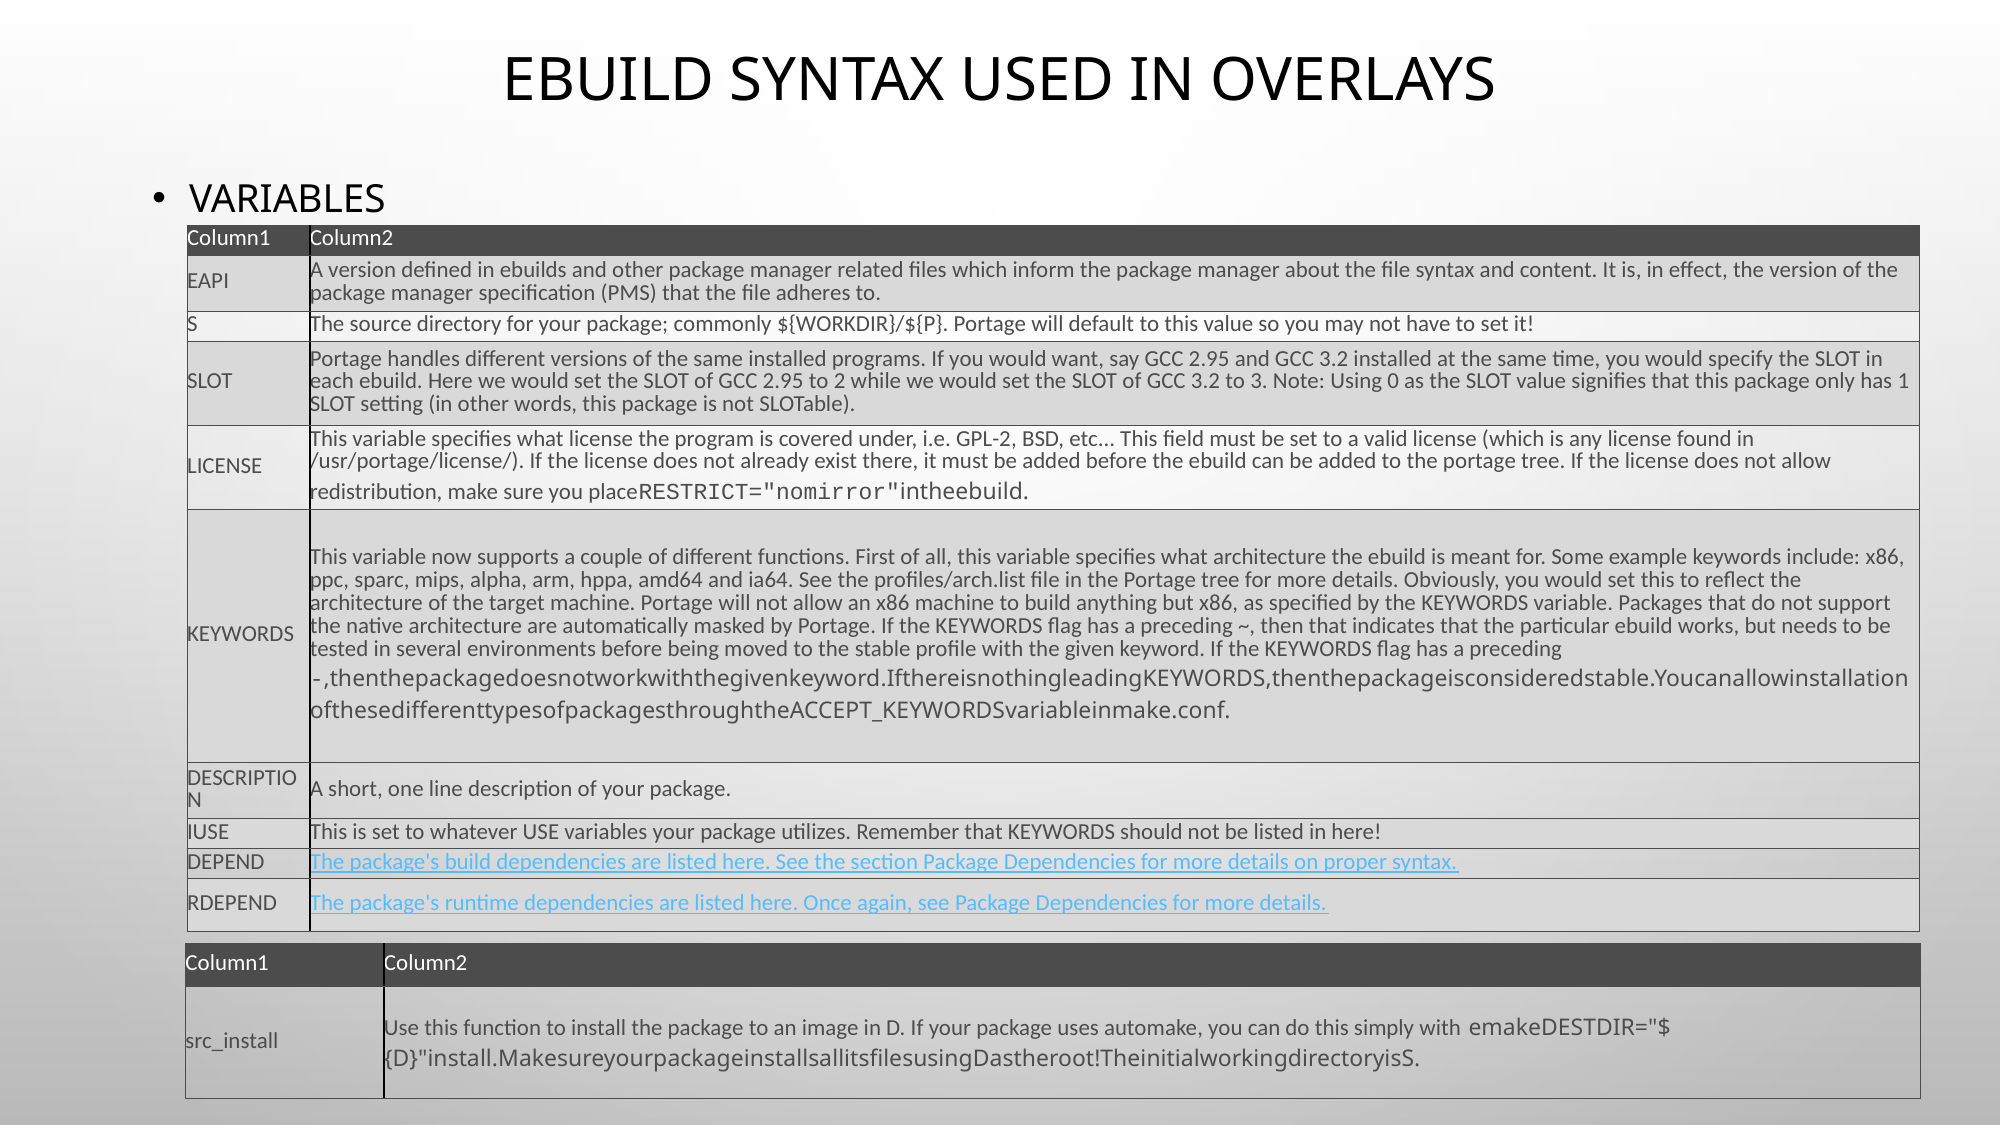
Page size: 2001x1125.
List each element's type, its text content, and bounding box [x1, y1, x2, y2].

table_cell DEPEND [188, 849, 309, 878]
table_cell The package's build dependencies are listed here. See the section Package Dependencies for more details on proper syntax. [311, 849, 1919, 878]
table_cell DESCRIPTION [188, 763, 309, 818]
table_cell A version defined in ebuilds and other package manager related files which inform the package manager about the file syntax and content. It is, in effect, the version of the package manager specification (PMS) that the file adheres to. [311, 256, 1919, 311]
table_cell Use this function to install the package to an image in D. If your package uses automake, you can do this simply with emakeDESTDIR="${D}"install.MakesureyourpackageinstallsallitsfilesusingDastheroot!TheinitialworkingdirectoryisS. [385, 987, 1920, 1098]
table_cell This variable now supports a couple of different functions. First of all, this variable specifies what architecture the ebuild is meant for. Some example keywords include: x86, ppc, sparc, mips, alpha, arm, hppa, amd64 and ia64. See the profiles/arch.list file in the Portage tree for more details. Obviously, you would set this to reflect the architecture of the target machine. Portage will not allow an x86 machine to build anything but x86, as specified by the KEYWORDS variable. Packages that do not support the native architecture are automatically masked by Portage. If the KEYWORDS flag has a preceding ~, then that indicates that the particular ebuild works, but needs to be tested in several environments before being moved to the stable profile with the given keyword. If the KEYWORDS flag has a preceding -,thenthepackagedoesnotworkwiththegivenkeyword.IfthereisnothingleadingKEYWORDS,thenthepackageisconsideredstable.YoucanallowinstallationofthesedifferenttypesofpackagesthroughtheACCEPT_KEYWORDSvariableinmake.conf. [311, 510, 1919, 762]
table_cell Portage handles different versions of the same installed programs. If you would want, say GCC 2.95 and GCC 3.2 installed at the same time, you would specify the SLOT in each ebuild. Here we would set the SLOT of GCC 2.95 to 2 while we would set the SLOT of GCC 3.2 to 3. Note: Using 0 as the SLOT value signifies that this package only has 1 SLOT setting (in other words, this package is not SLOTable). [311, 342, 1919, 425]
table_cell S [188, 312, 309, 341]
table_cell src_install [186, 987, 383, 1098]
picture [0, 0, 2000, 1125]
table_cell EAPI [188, 256, 309, 311]
table_cell A short, one line description of your package. [311, 763, 1919, 818]
table_cell The source directory for your package; commonly ${WORKDIR}/${P}. Portage will default to this value so you may not have to set it! [311, 312, 1919, 341]
table_cell The package's runtime dependencies are listed here. Once again, see Package Dependencies for more details. [311, 879, 1919, 931]
table_cell RDEPEND [188, 879, 309, 931]
list Variables [137, 157, 1863, 229]
table_header Column1 [186, 944, 383, 986]
table_cell SLOT [188, 342, 309, 425]
table_cell This variable specifies what license the program is covered under, i.e. GPL-2, BSD, etc... This field must be set to a valid license (which is any license found in /usr/portage/license/). If the license does not already exist there, it must be added before the ebuild can be added to the portage tree. If the license does not allow redistribution, make sure you placeRESTRICT="nomirror"intheebuild. [311, 426, 1919, 509]
table_header Column2 [311, 226, 1919, 255]
table_header Column2 [385, 944, 1920, 986]
table_cell This is set to whatever USE variables your package utilizes. Remember that KEYWORDS should not be listed in here! [311, 819, 1919, 848]
table_cell LICENSE [188, 426, 309, 509]
table_cell KEYWORDS [188, 510, 309, 762]
table_header Column1 [188, 226, 309, 255]
title Ebuild Syntax Used in Overlays [137, 41, 1863, 122]
table_cell IUSE [188, 819, 309, 848]
